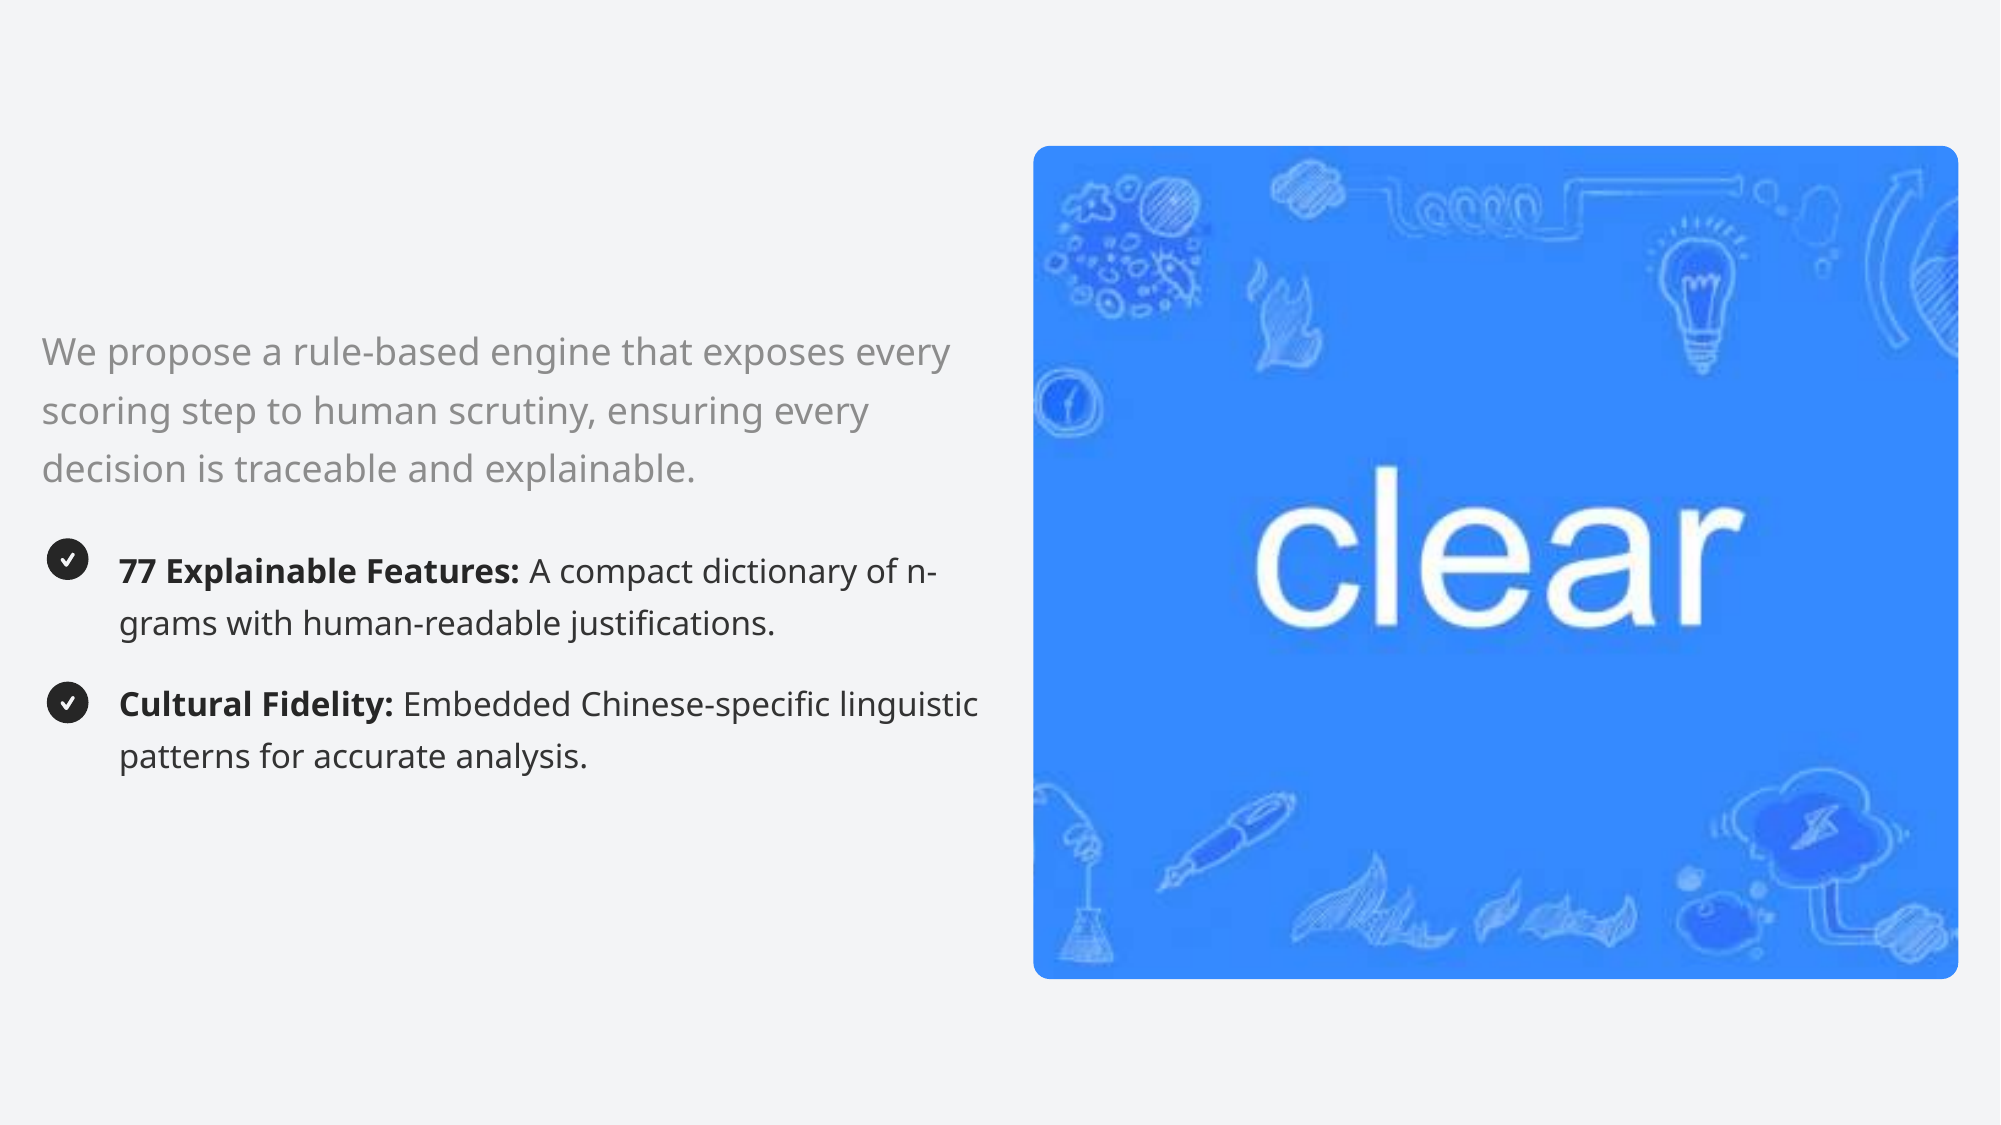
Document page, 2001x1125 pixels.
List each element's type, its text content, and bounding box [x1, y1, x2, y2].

text_box Cultural Fidelity: Embedded Chinese-specific linguistic patterns for accurate analysis. [118, 673, 984, 774]
text_box [46, 538, 89, 580]
text_box [46, 681, 89, 724]
text_box 77 Explainable Features: A compact dictionary of n-grams with human-readable justifications. [118, 539, 984, 640]
text_box We propose a rule-based engine that exposes every scoring step to human scrutiny, ensuring every decision is traceable and explainable. [41, 314, 986, 490]
picture [1033, 145, 1959, 980]
